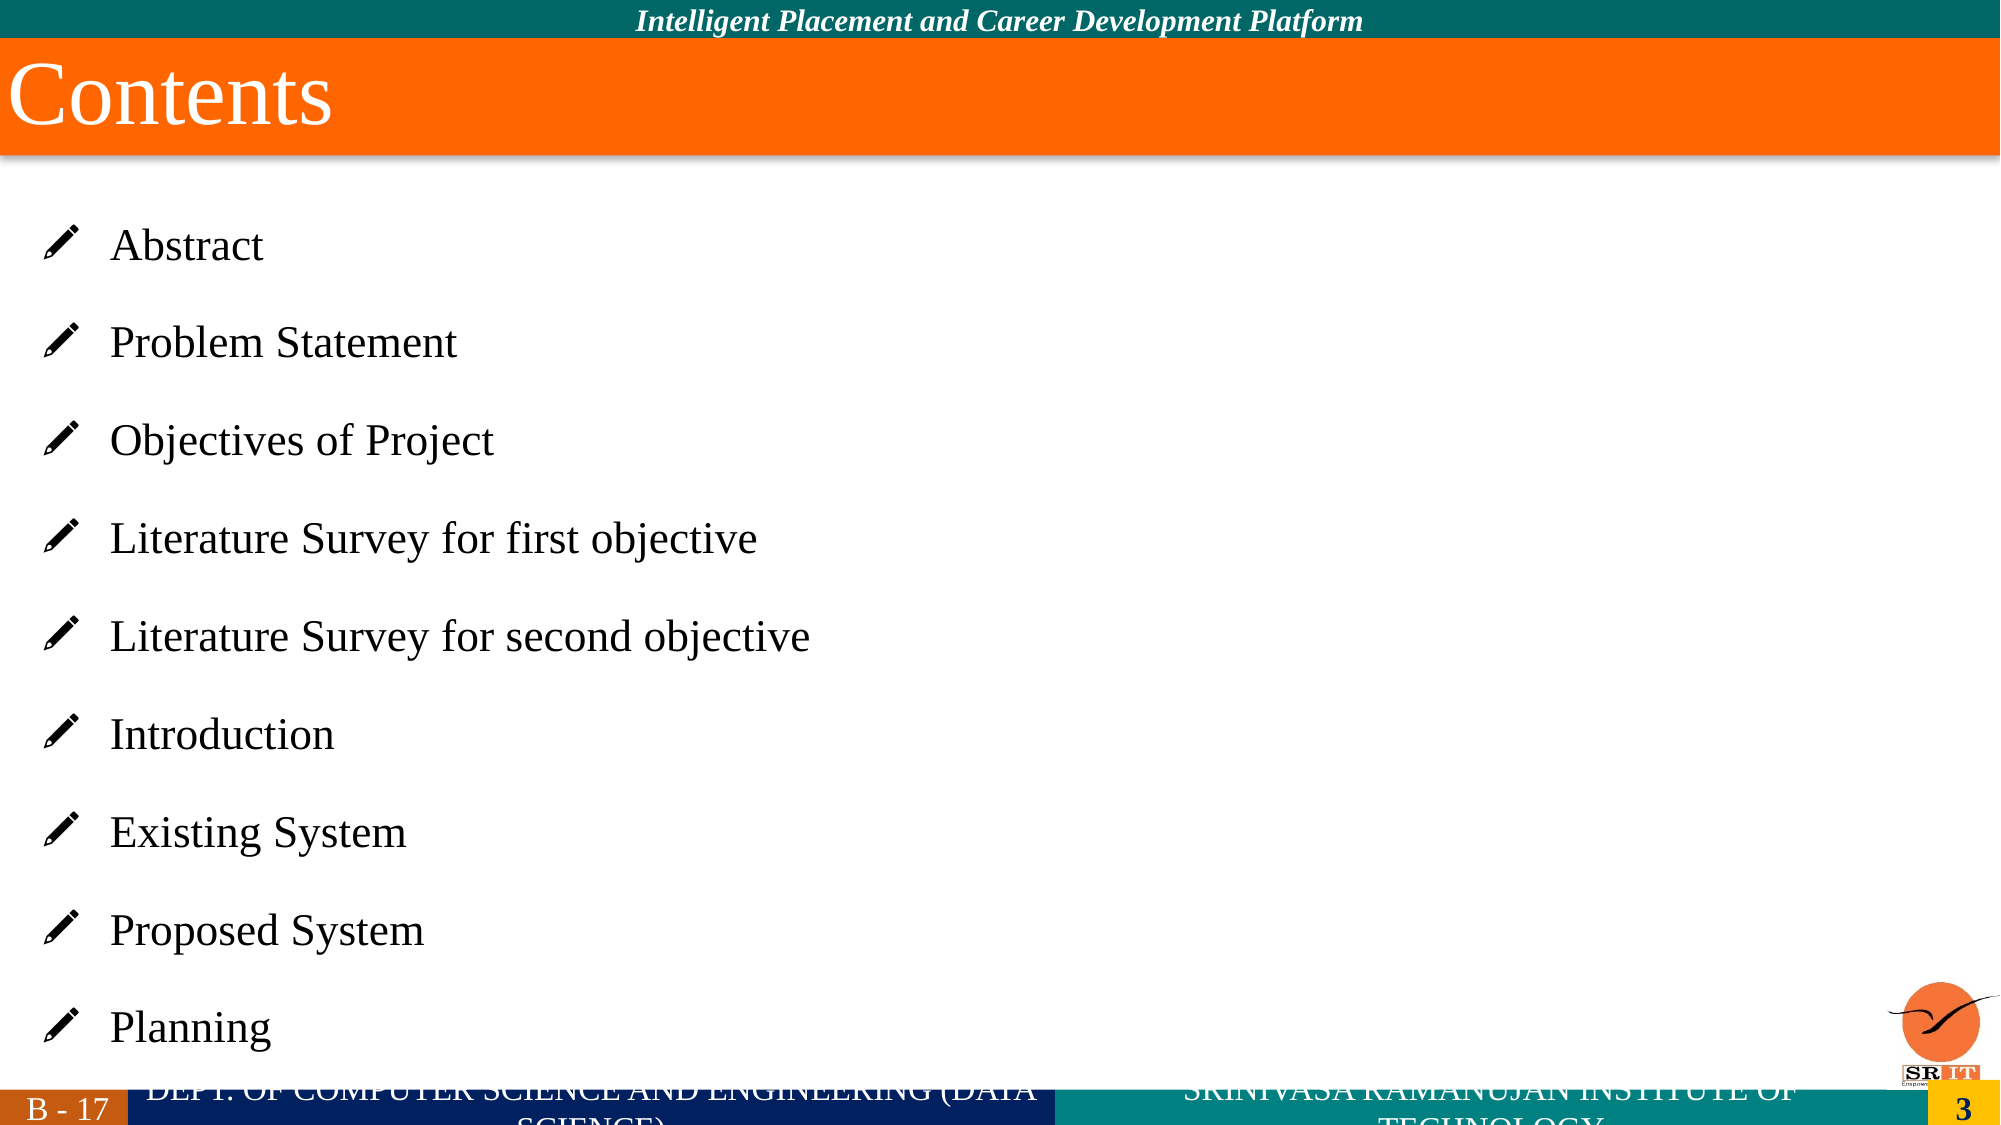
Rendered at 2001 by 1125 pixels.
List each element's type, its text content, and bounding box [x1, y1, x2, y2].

picture [40, 221, 82, 263]
picture [1887, 977, 2000, 1090]
picture [40, 710, 82, 752]
picture [40, 1004, 82, 1046]
picture [40, 515, 82, 556]
picture [40, 612, 82, 654]
title Contents [0, 37, 2000, 156]
list Abstract Problem Statement Objectives of Project Literature Survey for first objective Literature Survey for second objective Introduction Existing System Proposed System Planning [32, 179, 1966, 1066]
picture [40, 417, 82, 459]
picture [40, 319, 82, 361]
text_box 3 [1928, 1079, 2000, 1125]
picture [40, 906, 82, 948]
picture [40, 808, 82, 850]
